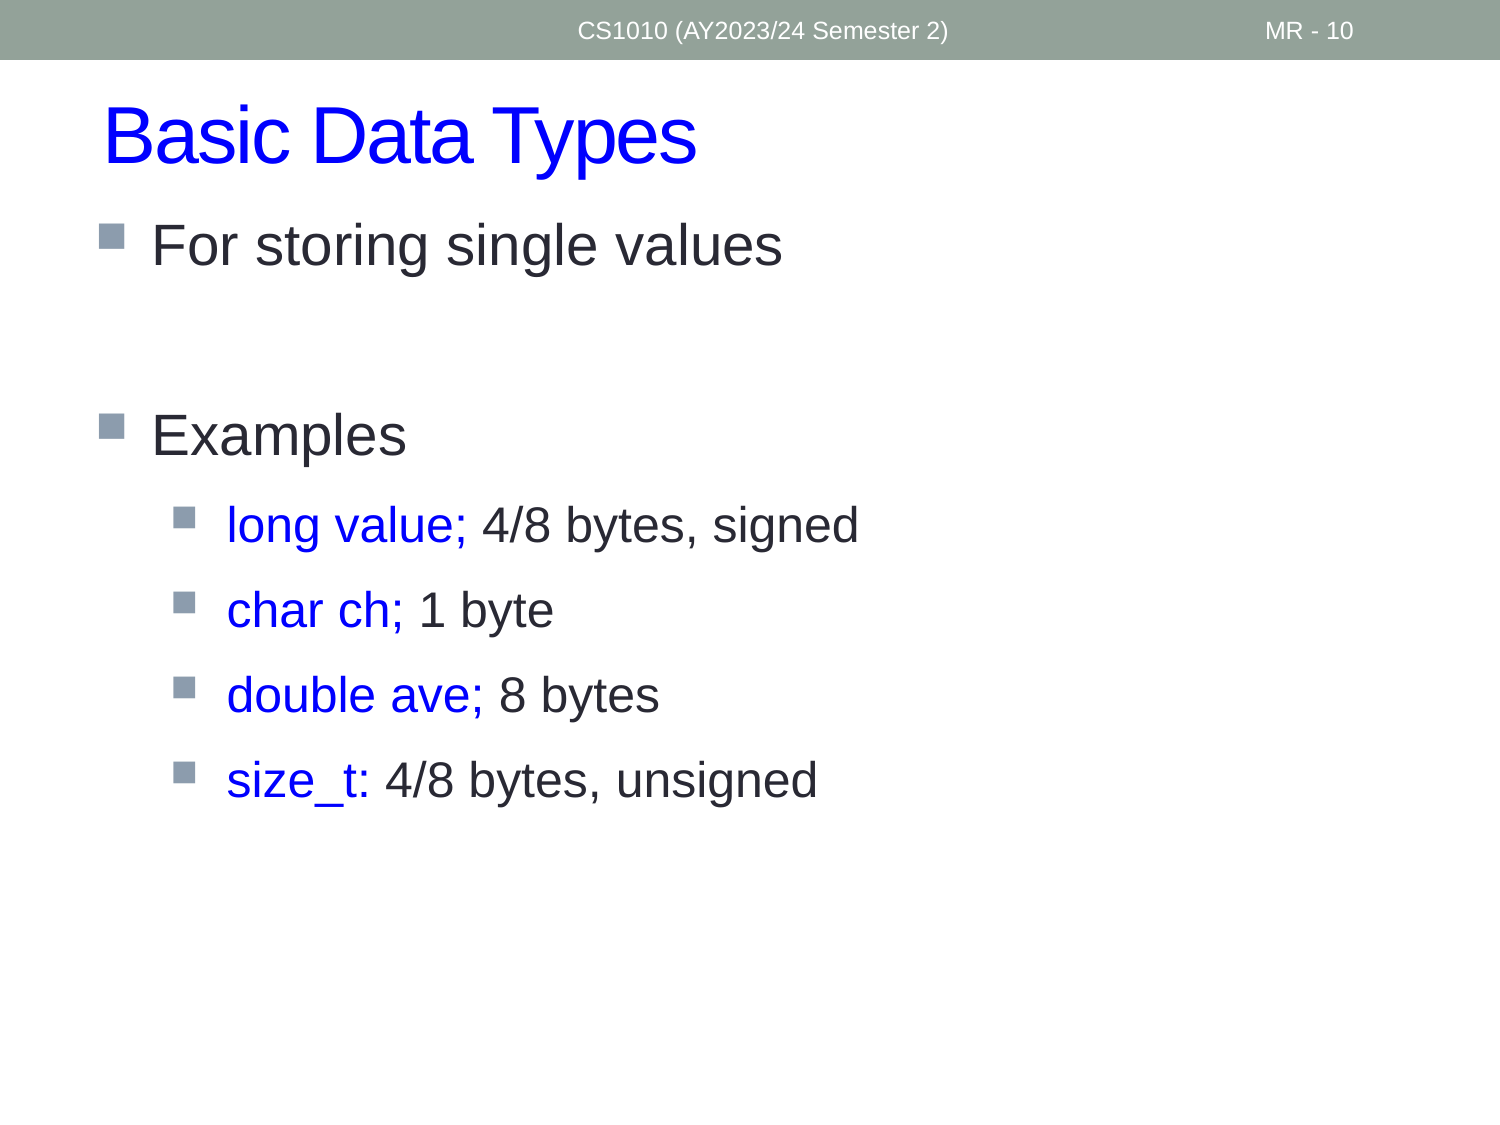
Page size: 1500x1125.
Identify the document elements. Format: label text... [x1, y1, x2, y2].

footer CS1010 (AY2023/24 Semester 2) [562, 3, 1238, 57]
text_box For storing single values Examples long value; 4/8 bytes, signed char ch; 1 byte double ave; 8 bytes size_t: 4/8 bytes, unsigned [80, 200, 1425, 600]
slide_number MR - 10 [1250, 3, 1425, 57]
title Basic Data Types [87, 75, 1425, 188]
